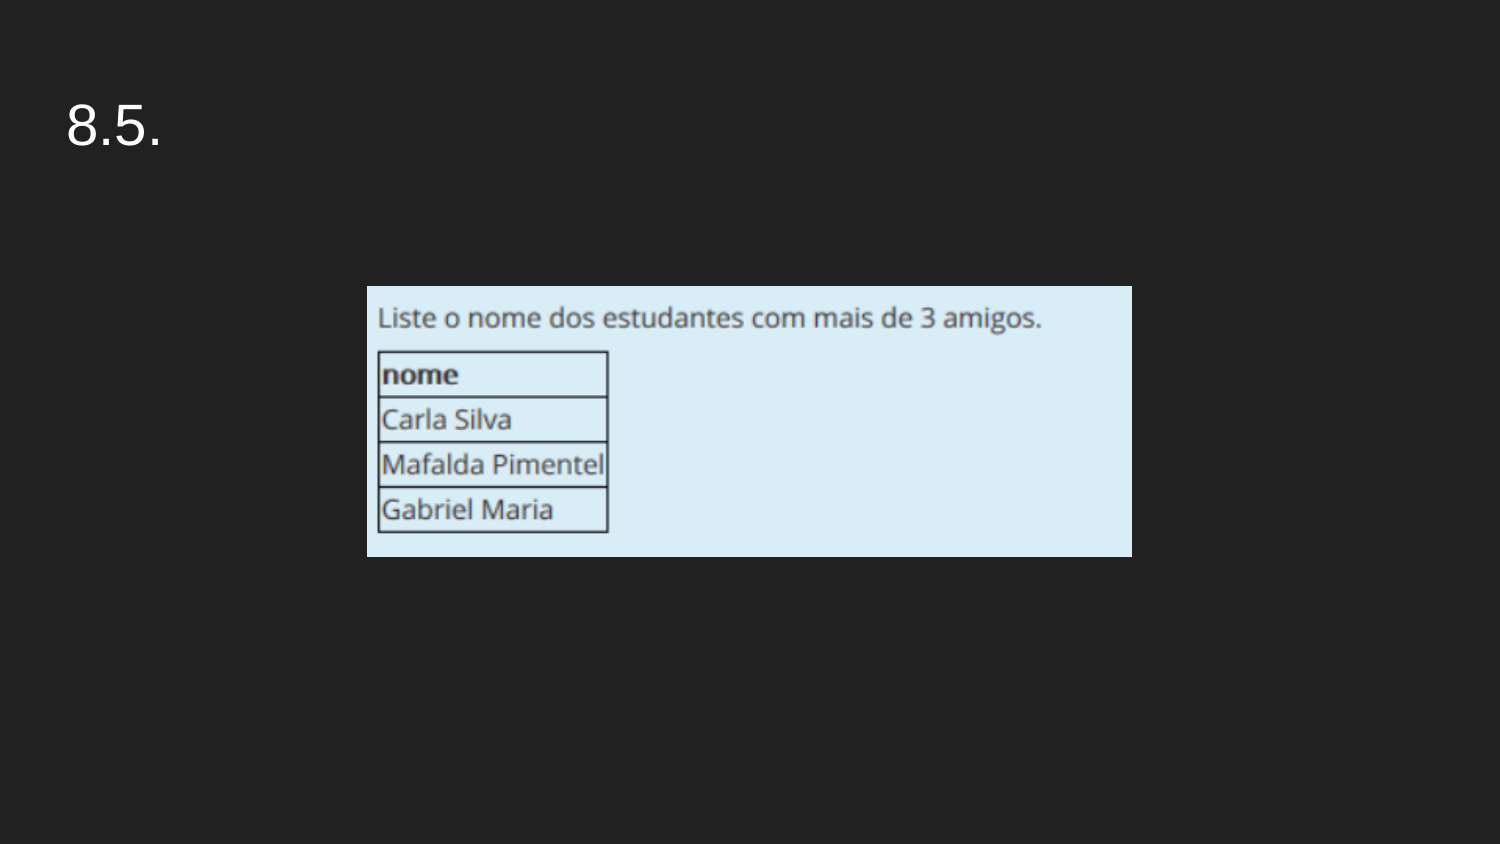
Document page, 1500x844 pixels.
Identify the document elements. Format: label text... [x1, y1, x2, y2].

picture [367, 286, 1133, 558]
title 8.5. [51, 72, 1449, 239]
